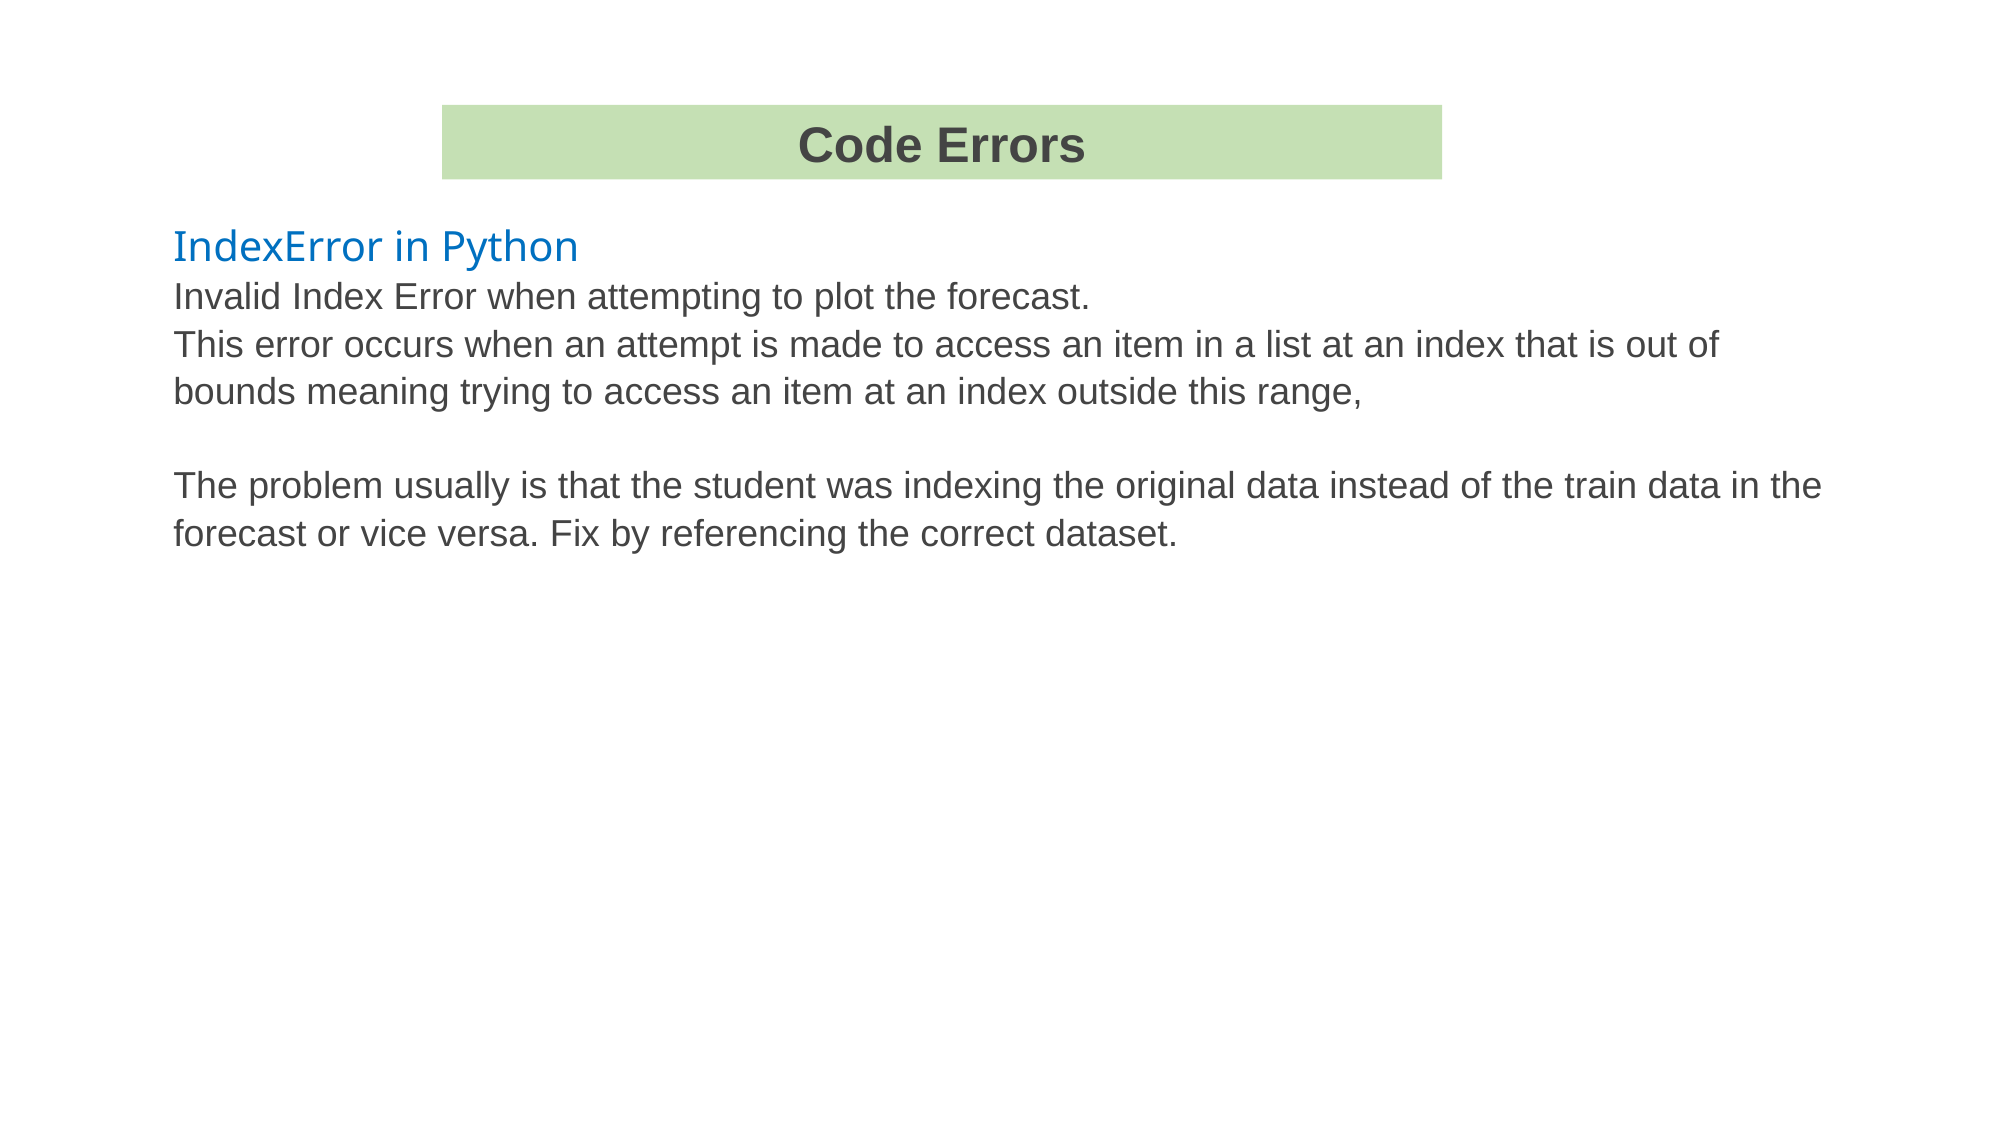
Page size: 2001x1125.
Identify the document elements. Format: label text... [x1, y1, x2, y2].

text_box Code Errors [442, 104, 1443, 180]
text_box IndexError in Python Invalid Index Error when attempting to plot the forecast. This error occurs when an attempt is made to access an item in a list at an index that is out of bounds meaning trying to access an item at an index outside this range, The problem usually is that the student was indexing the original data instead of the train data in the forecast or vice versa. Fix by referencing the correct dataset. [158, 210, 1842, 561]
